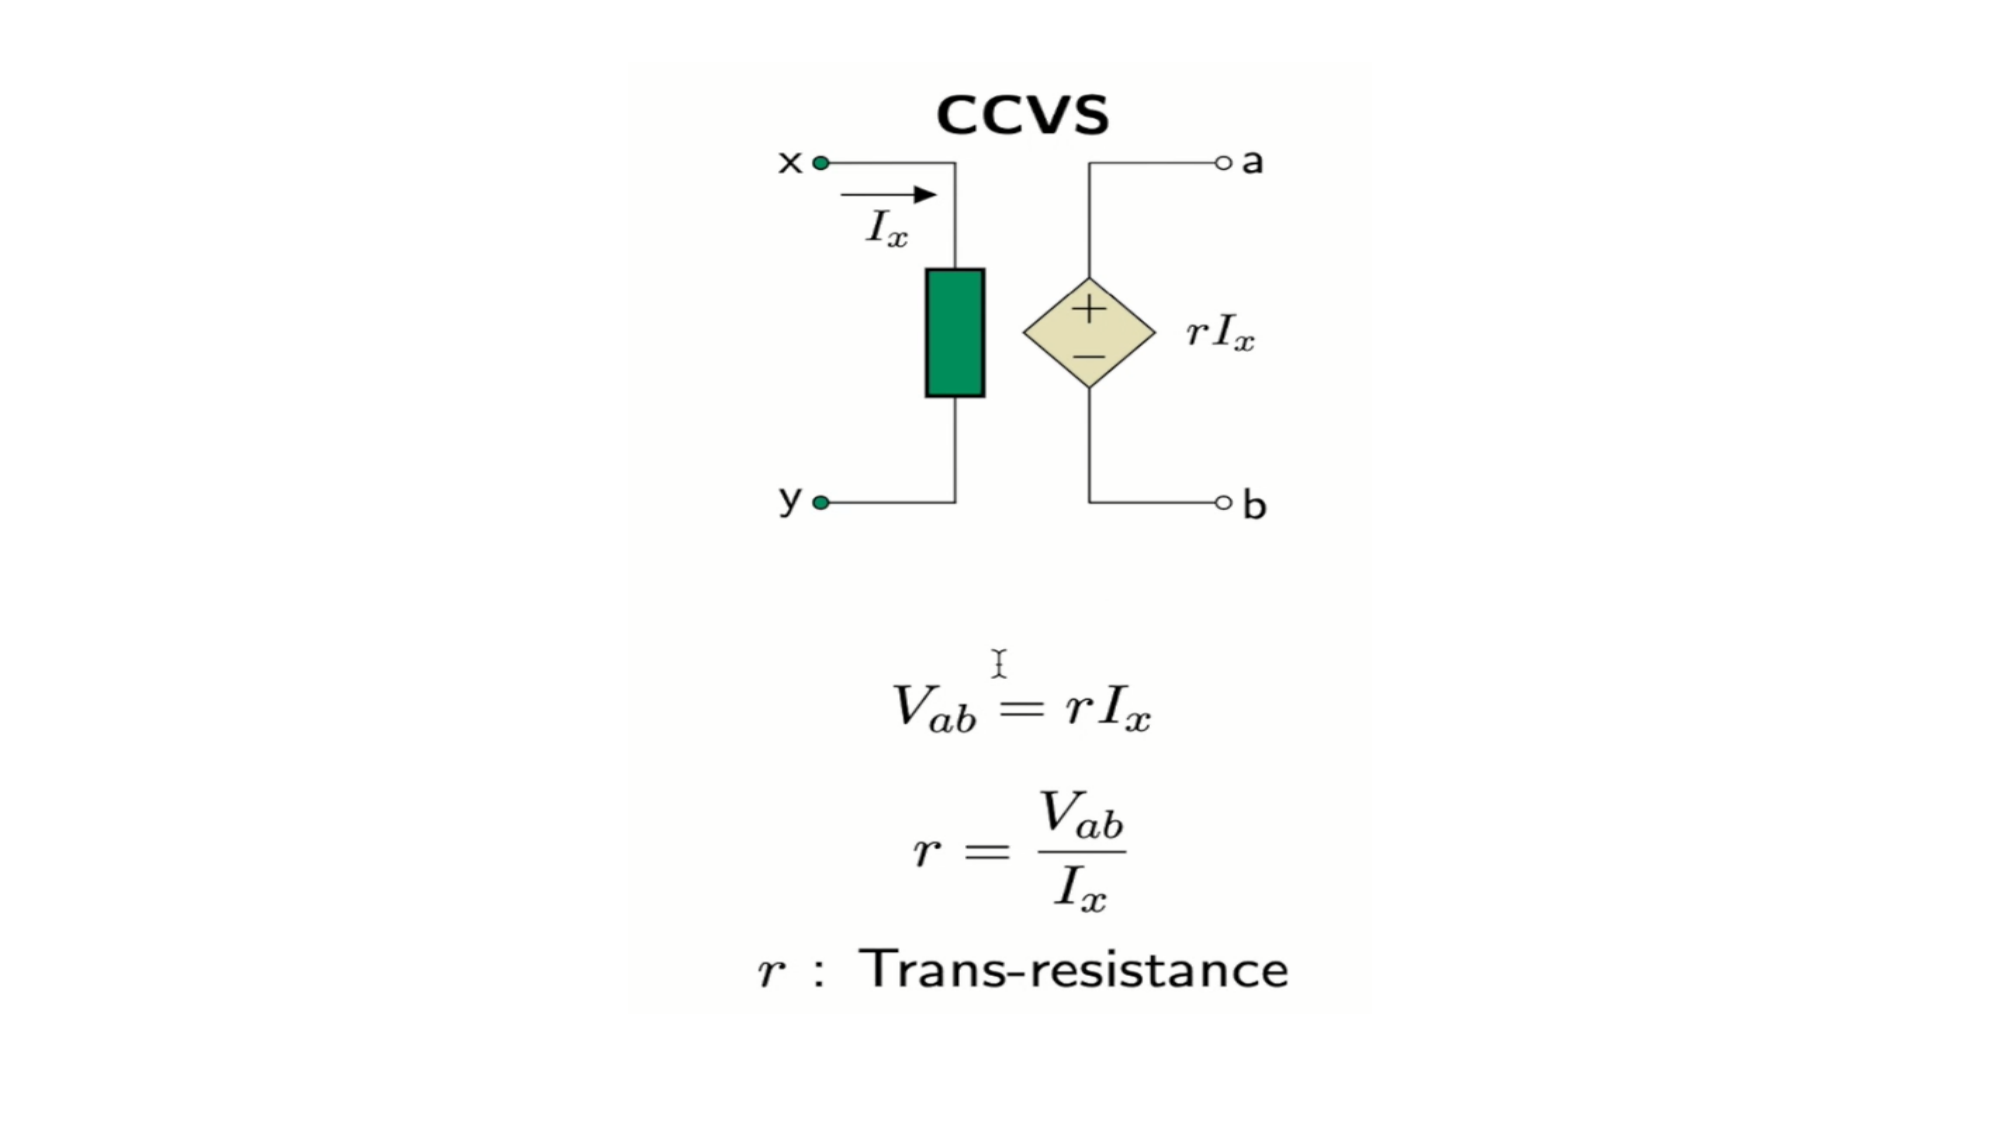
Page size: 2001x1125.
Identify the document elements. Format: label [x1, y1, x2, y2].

picture [628, 62, 1372, 1014]
